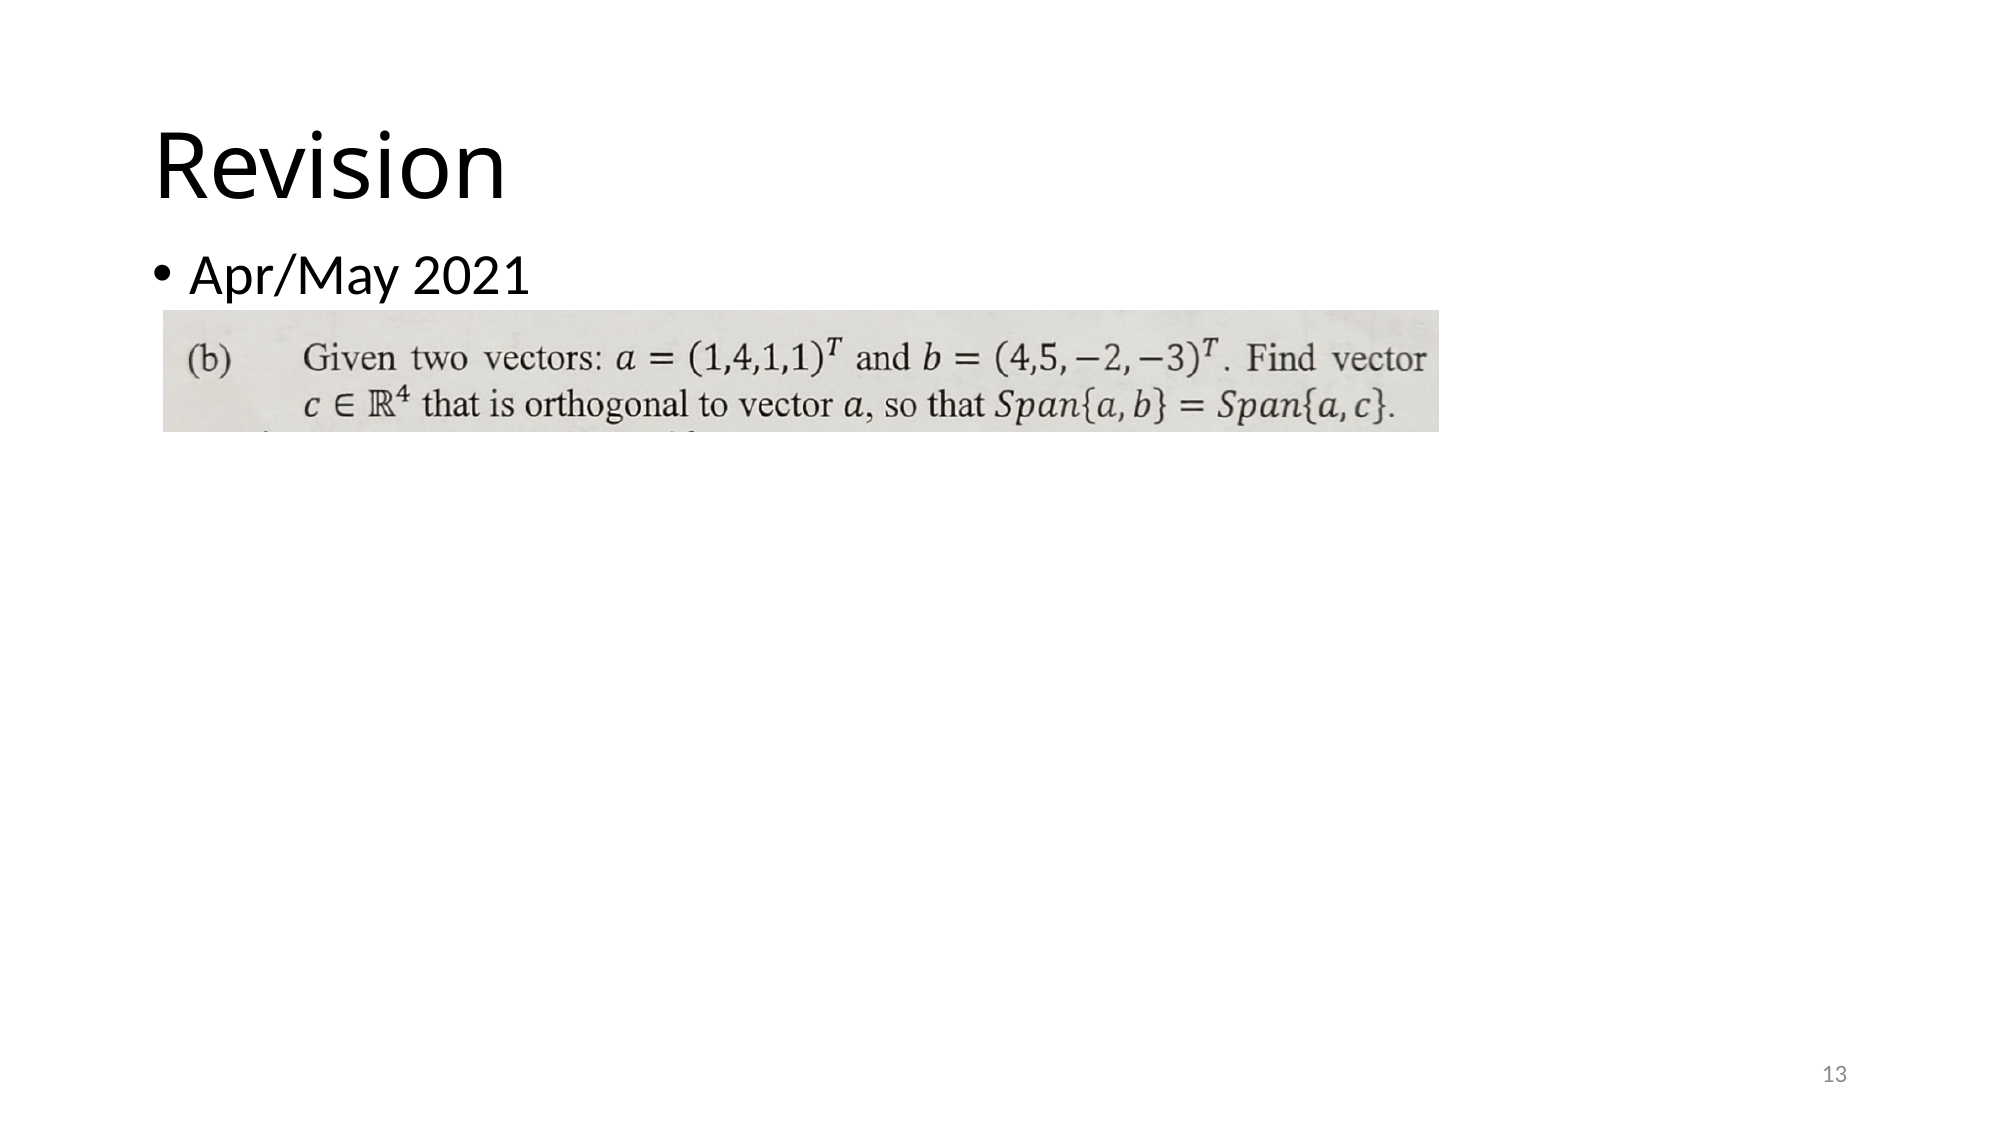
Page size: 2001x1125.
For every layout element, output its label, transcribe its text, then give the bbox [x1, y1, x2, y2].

picture [163, 310, 1439, 432]
title Revision [137, 59, 1863, 236]
slide_number 13 [1412, 1042, 1863, 1103]
list Apr/May 2021 [137, 236, 1863, 1066]
